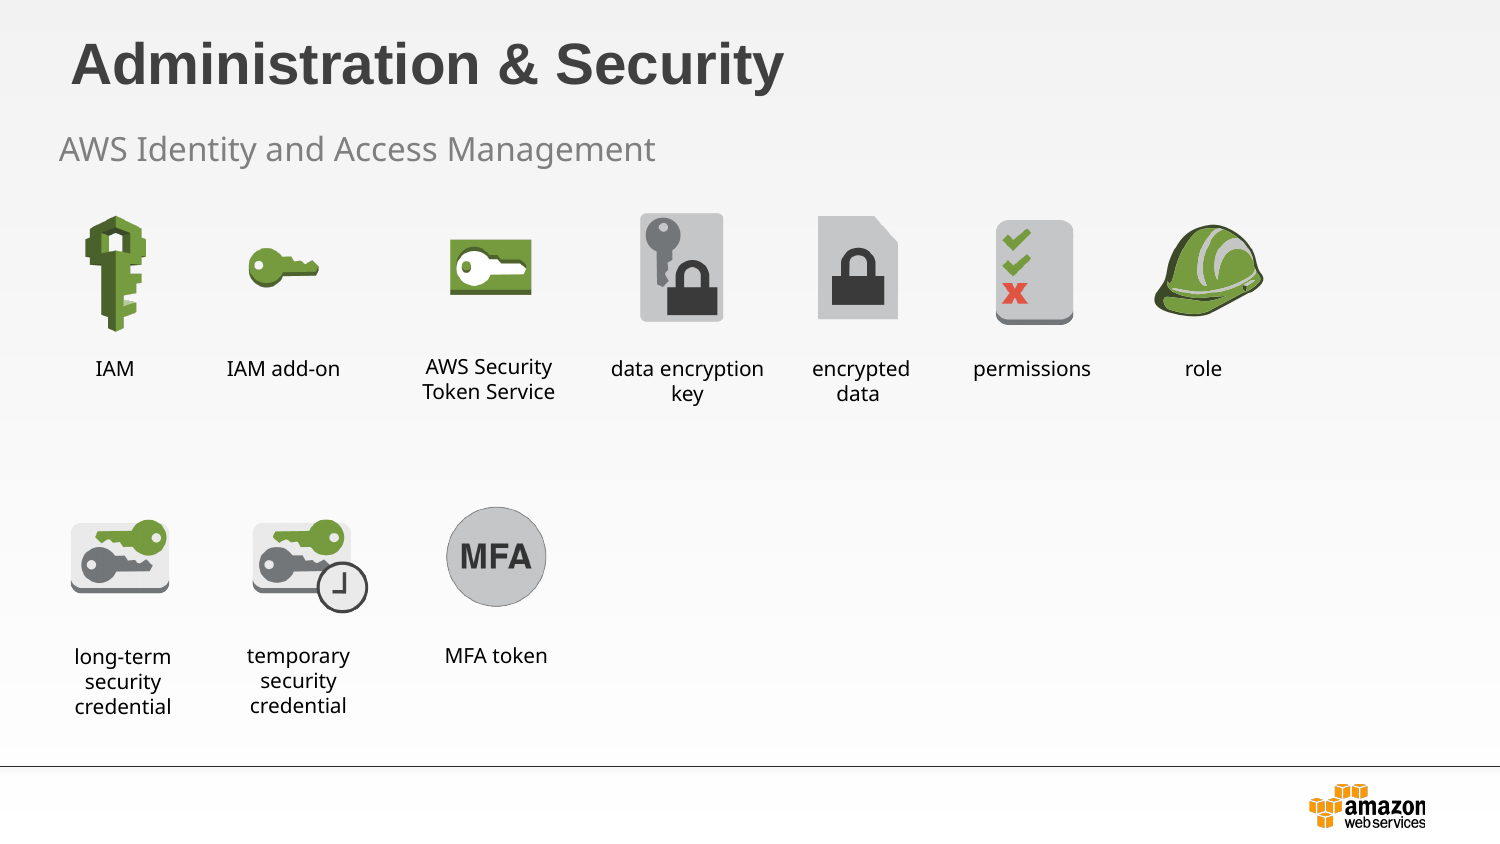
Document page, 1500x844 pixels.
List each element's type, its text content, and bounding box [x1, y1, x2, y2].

picture [637, 209, 727, 327]
picture [988, 218, 1076, 326]
title Administration & Security [55, 18, 1402, 160]
text_box data encryption key [608, 355, 767, 406]
picture [247, 513, 374, 617]
picture [63, 517, 176, 599]
text_box AWS Security Token Service [403, 353, 575, 404]
text_box temporary security credential [236, 643, 361, 719]
text_box IAM [81, 355, 150, 381]
text_box IAM add-on [221, 355, 346, 381]
text_box long-term security credential [61, 643, 185, 719]
picture [442, 502, 551, 611]
text_box encrypted data [798, 355, 924, 406]
picture [430, 207, 551, 329]
picture [223, 207, 344, 329]
text_box permissions [970, 355, 1094, 381]
text_box AWS Identity and Access Management [43, 120, 698, 176]
text_box role [1141, 355, 1266, 381]
picture [54, 212, 176, 334]
picture [1144, 205, 1275, 336]
picture [813, 212, 903, 324]
text_box MFA token [412, 643, 581, 669]
